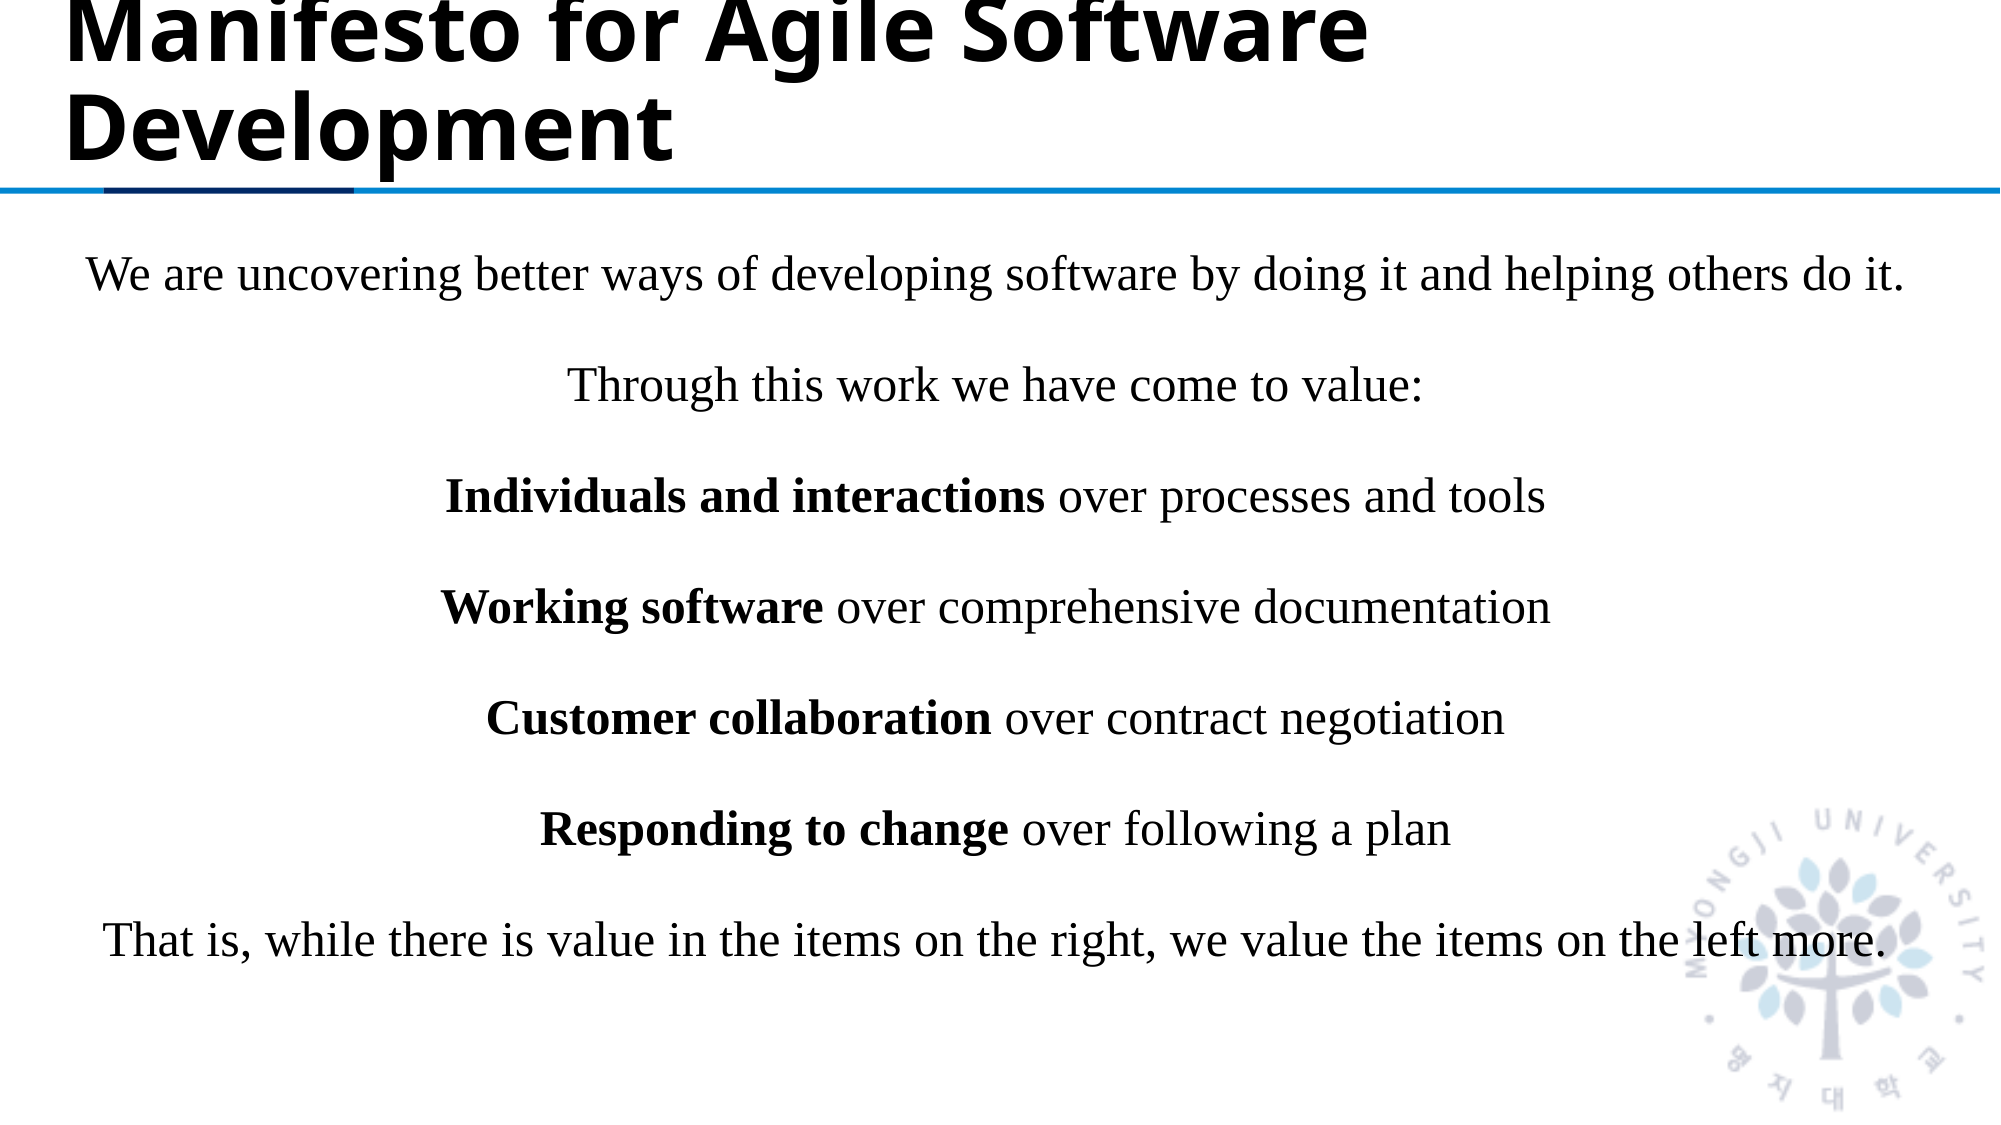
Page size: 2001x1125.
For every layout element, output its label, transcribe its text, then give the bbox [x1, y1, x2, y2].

title Manifesto for Agile Software Development [47, 59, 1945, 188]
list We are uncovering better ways of developing software by doing it and helping others do it. Through this work we have come to value: Individuals and interactions over processes and tools Working software over comprehensive documentation Customer collaboration over contract negotiation Responding to change over following a plan That is, while there is value in the items on the right, we value the items on the left more. [47, 203, 1945, 1088]
